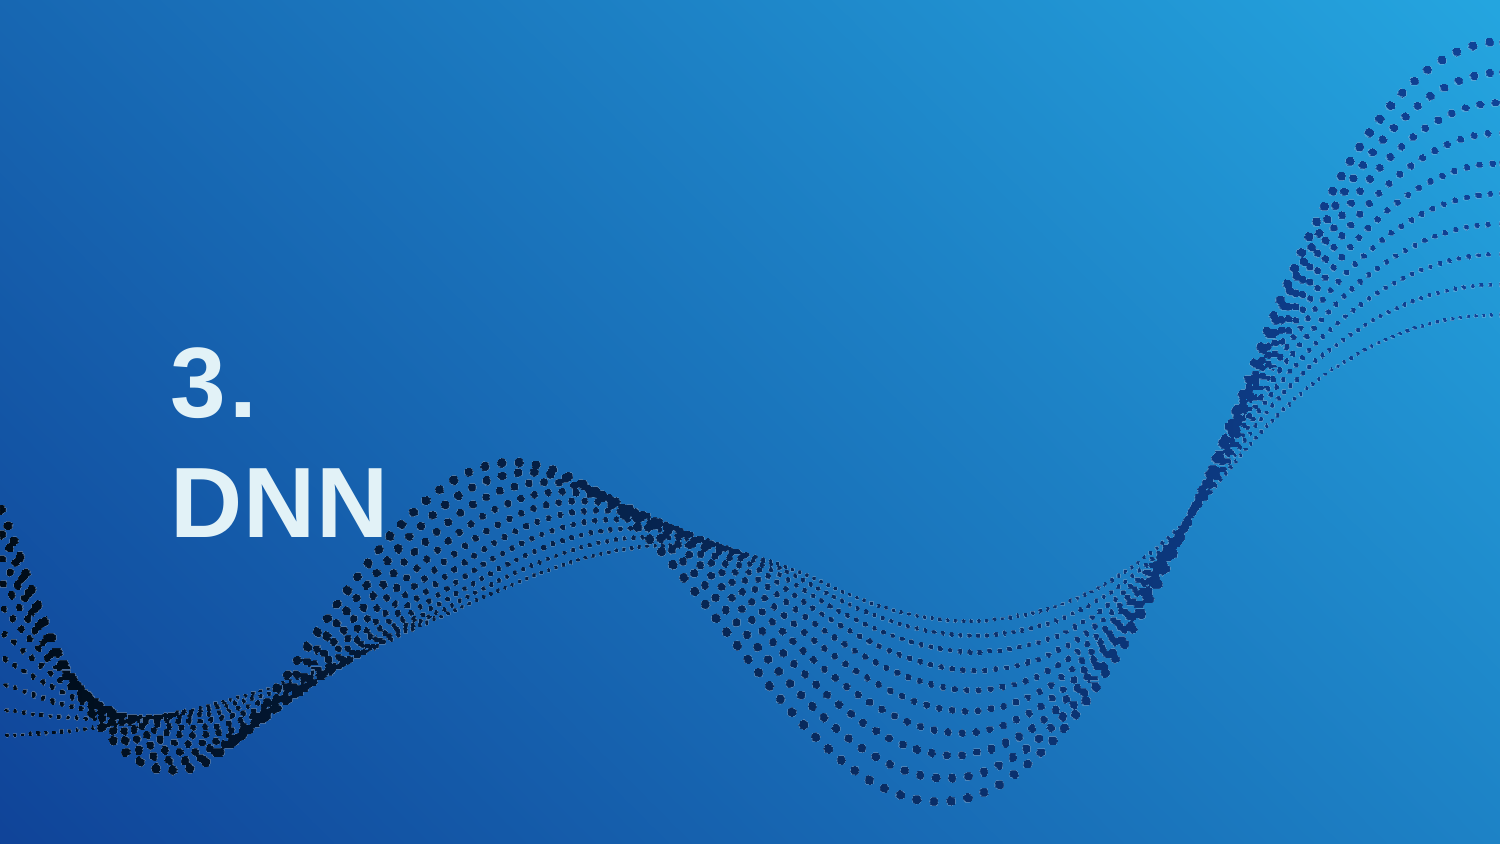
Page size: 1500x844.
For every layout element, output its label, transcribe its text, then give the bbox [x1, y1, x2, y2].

title 3. DNN [168, 315, 508, 558]
picture [0, 0, 1500, 844]
